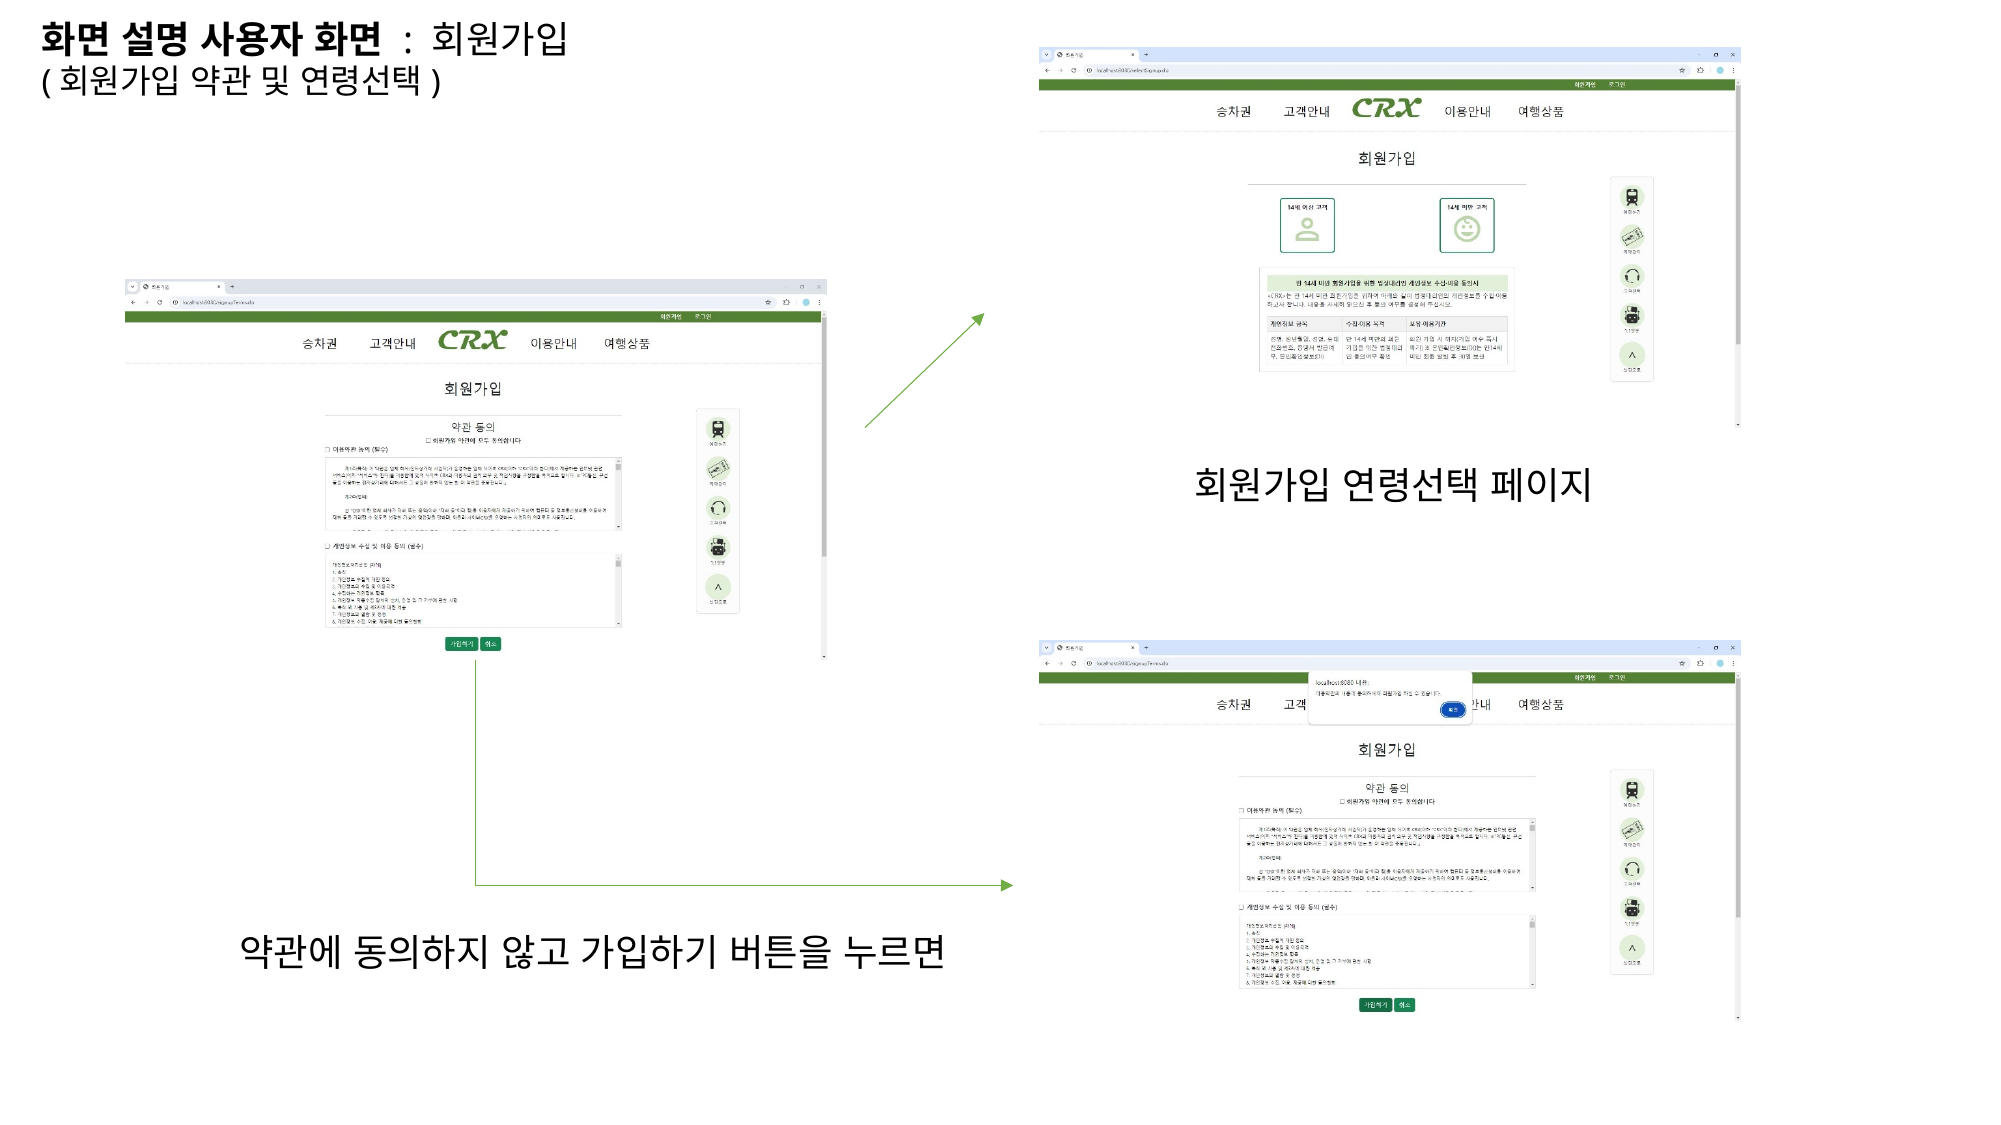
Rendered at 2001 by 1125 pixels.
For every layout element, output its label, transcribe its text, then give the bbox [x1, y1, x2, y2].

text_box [631, 503, 858, 1042]
text_box 화면 설명 사용자 화면 : 회원가입 (회원가입 약관 및 연령선택) [26, 8, 585, 108]
text_box 약관에 동의하지 않고 가입하기 버튼을 누르면 [858, 921, 963, 982]
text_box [864, 313, 985, 428]
text_box 약관에 동의하지 않고 가입하기 버튼을 누르면 [224, 921, 631, 982]
picture [125, 279, 827, 660]
picture [1039, 47, 1741, 428]
picture [1039, 640, 1741, 1021]
text_box 회원가입 연령선택 페이지 [1179, 454, 1610, 515]
